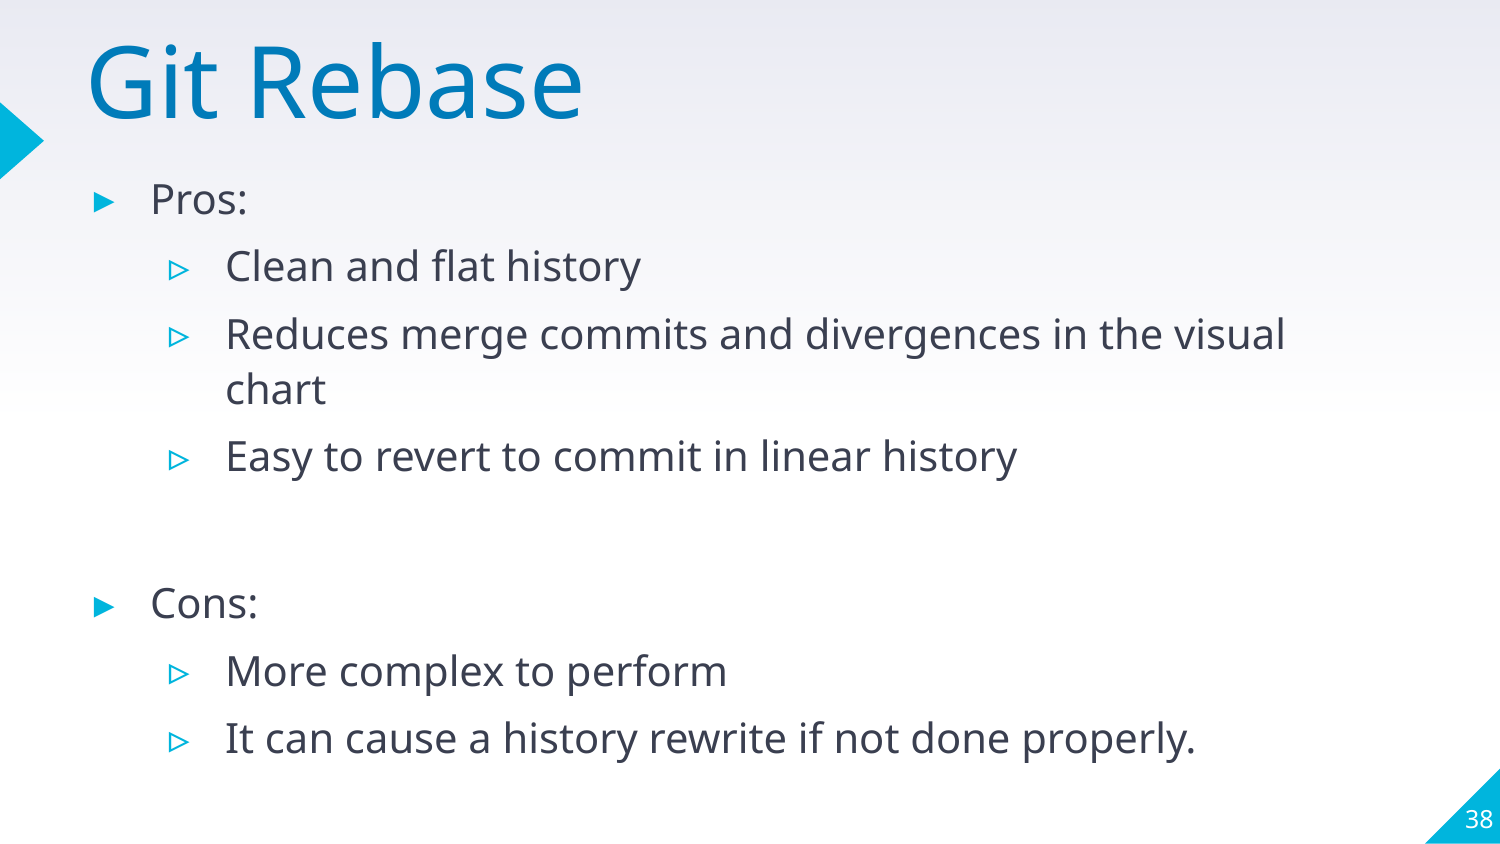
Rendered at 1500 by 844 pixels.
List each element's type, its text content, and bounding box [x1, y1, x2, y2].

list Pros: Clean and flat history Reduces merge commits and divergences in the visual chart Easy to revert to commit in linear history Cons: More complex to perform It can cause a history rewrite if not done properly. [75, 167, 1336, 761]
slide_number 38 [1418, 760, 1494, 838]
title Git Rebase [85, 41, 1357, 219]
